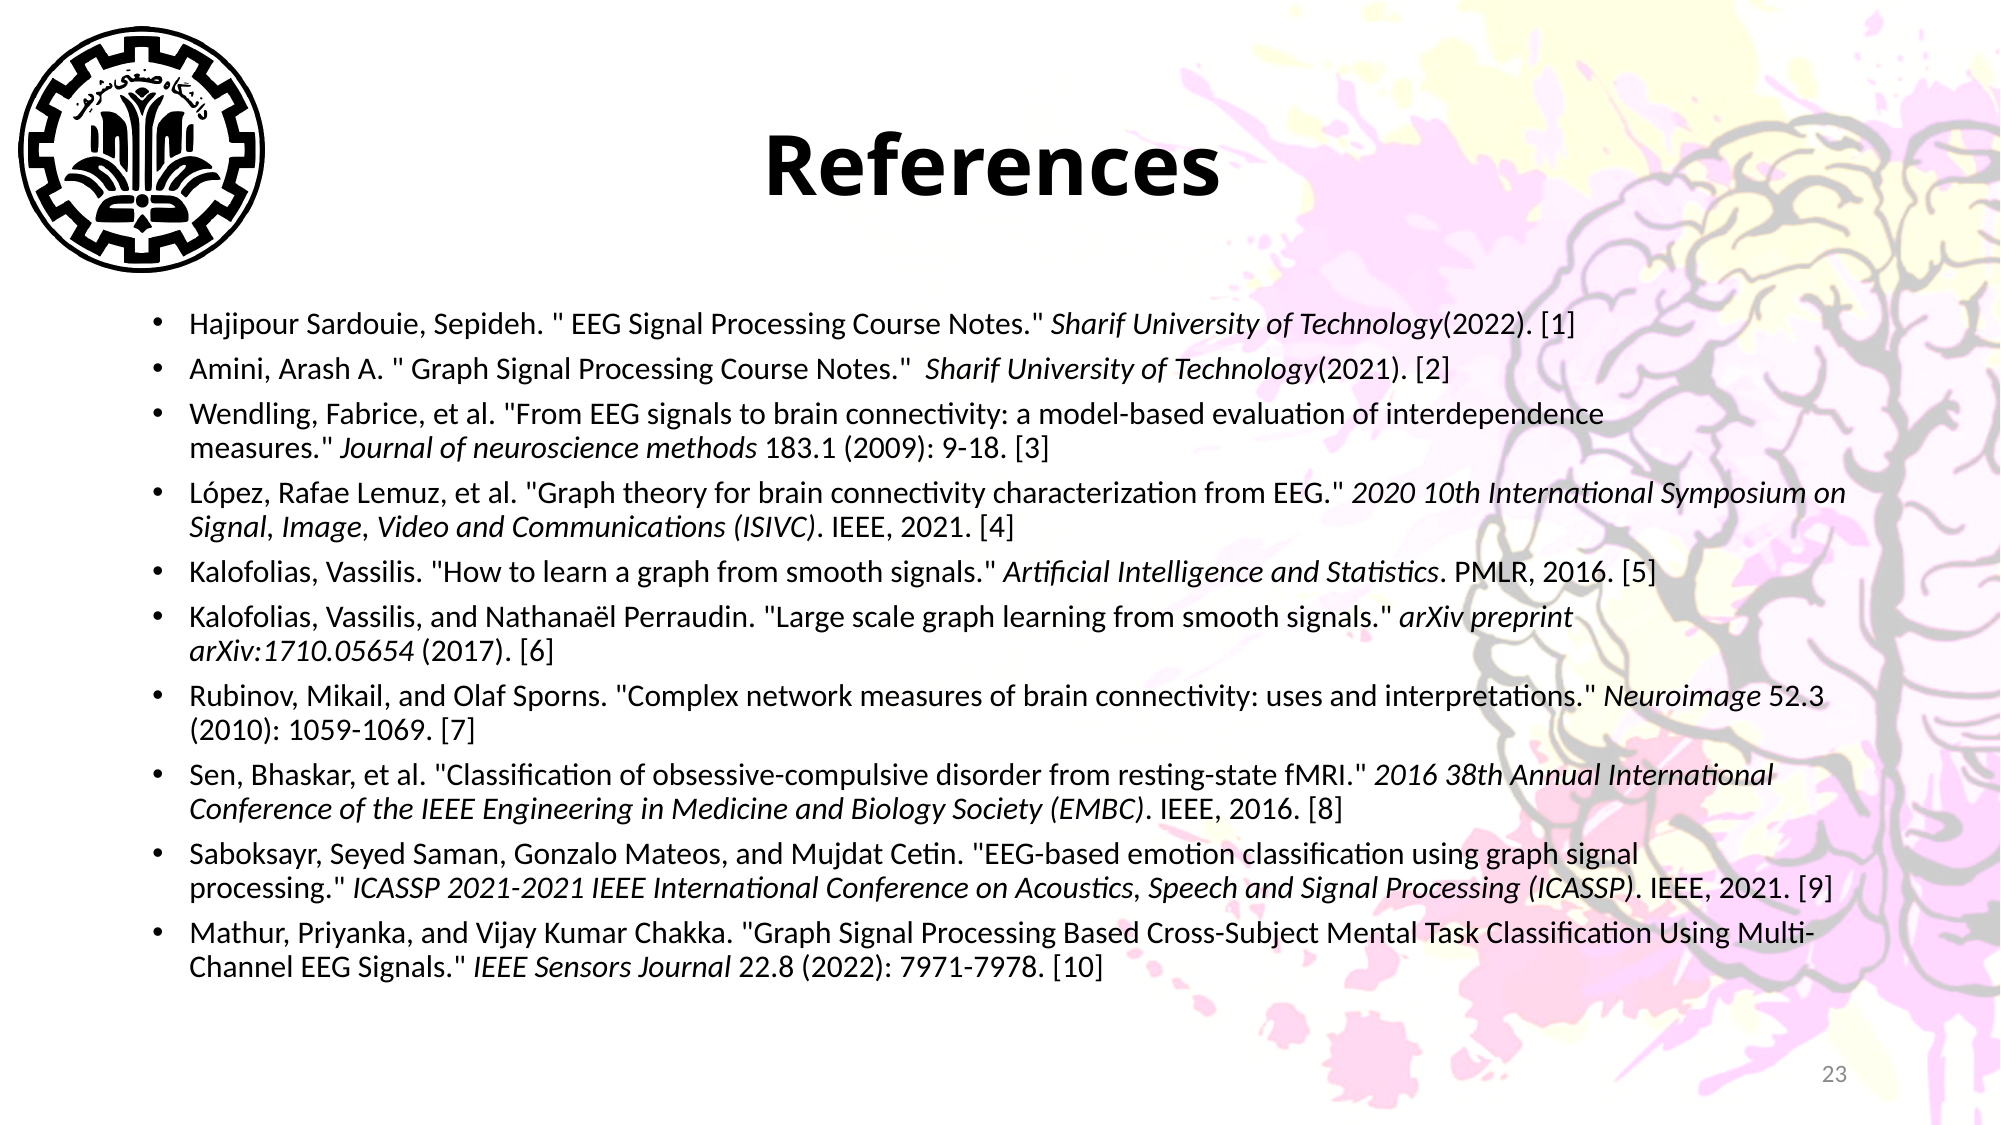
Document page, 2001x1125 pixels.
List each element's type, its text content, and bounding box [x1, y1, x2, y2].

title References [137, 59, 1863, 278]
list Hajipour Sardouie, Sepideh. " EEG Signal Processing Course Notes." Sharif University of Technology(2022). [1] Amini, Arash A. " Graph Signal Processing Course Notes." Sharif University of Technology(2021). [2] Wendling, Fabrice, et al. "From EEG signals to brain connectivity: a model-based evaluation of interdependence measures." Journal of neuroscience methods 183.1 (2009): 9-18. [3] López, Rafae Lemuz, et al. "Graph theory for brain connectivity characterization from EEG." 2020 10th International Symposium on Signal, Image, Video and Communications (ISIVC). IEEE, 2021. [4] Kalofolias, Vassilis. "How to learn a graph from smooth signals." Artificial Intelligence and Statistics. PMLR, 2016. [5] Kalofolias, Vassilis, and Nathanaël Perraudin. "Large scale graph learning from smooth signals." arXiv preprint arXiv:1710.05654 (2017). [6] Rubinov, Mikail, and Olaf Sporns. "Complex network measures of brain connectivity: uses and interpretations." Neuroimage 52.3 (2010): 1059-1069. [7] Sen, Bhaskar, et al. "Classification of obsessive-compulsive disorder from resting-state fMRI." 2016 38th Annual International Conference of the IEEE Engineering in Medicine and Biology Society (EMBC). IEEE, 2016. [8] Saboksayr, Seyed Saman, Gonzalo Mateos, and Mujdat Cetin. "EEG-based emotion classification using graph signal processing." ICASSP 2021-2021 IEEE International Conference on Acoustics, Speech and Signal Processing (ICASSP). IEEE, 2021. [9] Mathur, Priyanka, and Vijay Kumar Chakka. "Graph Signal Processing Based Cross-Subject Mental Task Classification Using Multi-Channel EEG Signals." IEEE Sensors Journal 22.8 (2022): 7971-7978. [10] [137, 299, 1863, 1014]
picture [0, 0, 2001, 1125]
slide_number 23 [1412, 1042, 1863, 1103]
